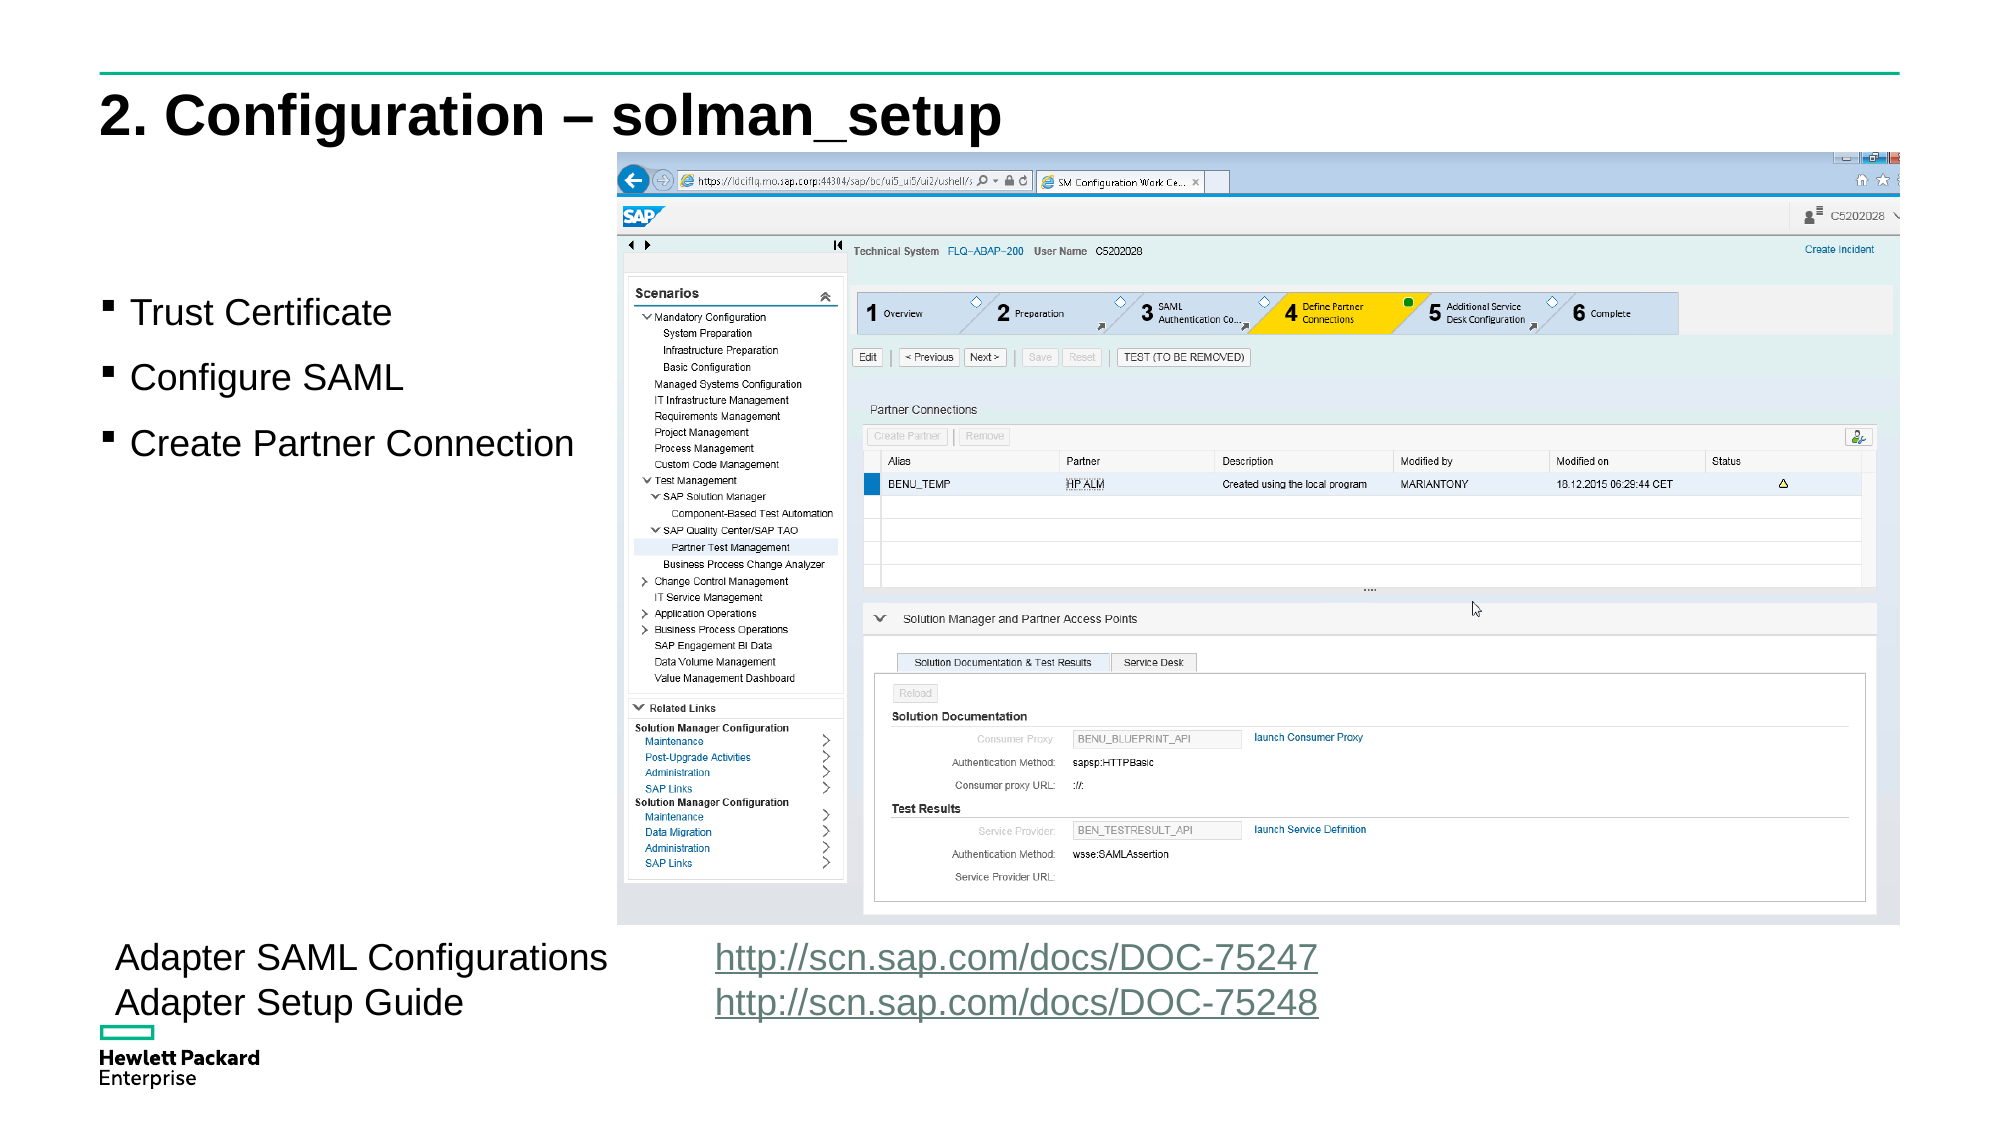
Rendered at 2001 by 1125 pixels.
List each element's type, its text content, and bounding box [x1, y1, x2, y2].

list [617, 152, 1900, 925]
text_box Adapter SAML Configurations http://scn.sap.com/docs/DOC-75247 Adapter Setup Guide http://scn.sap.com/docs/DOC-75248 [99, 925, 1338, 1031]
title 2. Configuration – solman_setup [99, 85, 1900, 225]
text_box Trust Certificate Configure SAML Create Partner Connection [99, 292, 603, 569]
